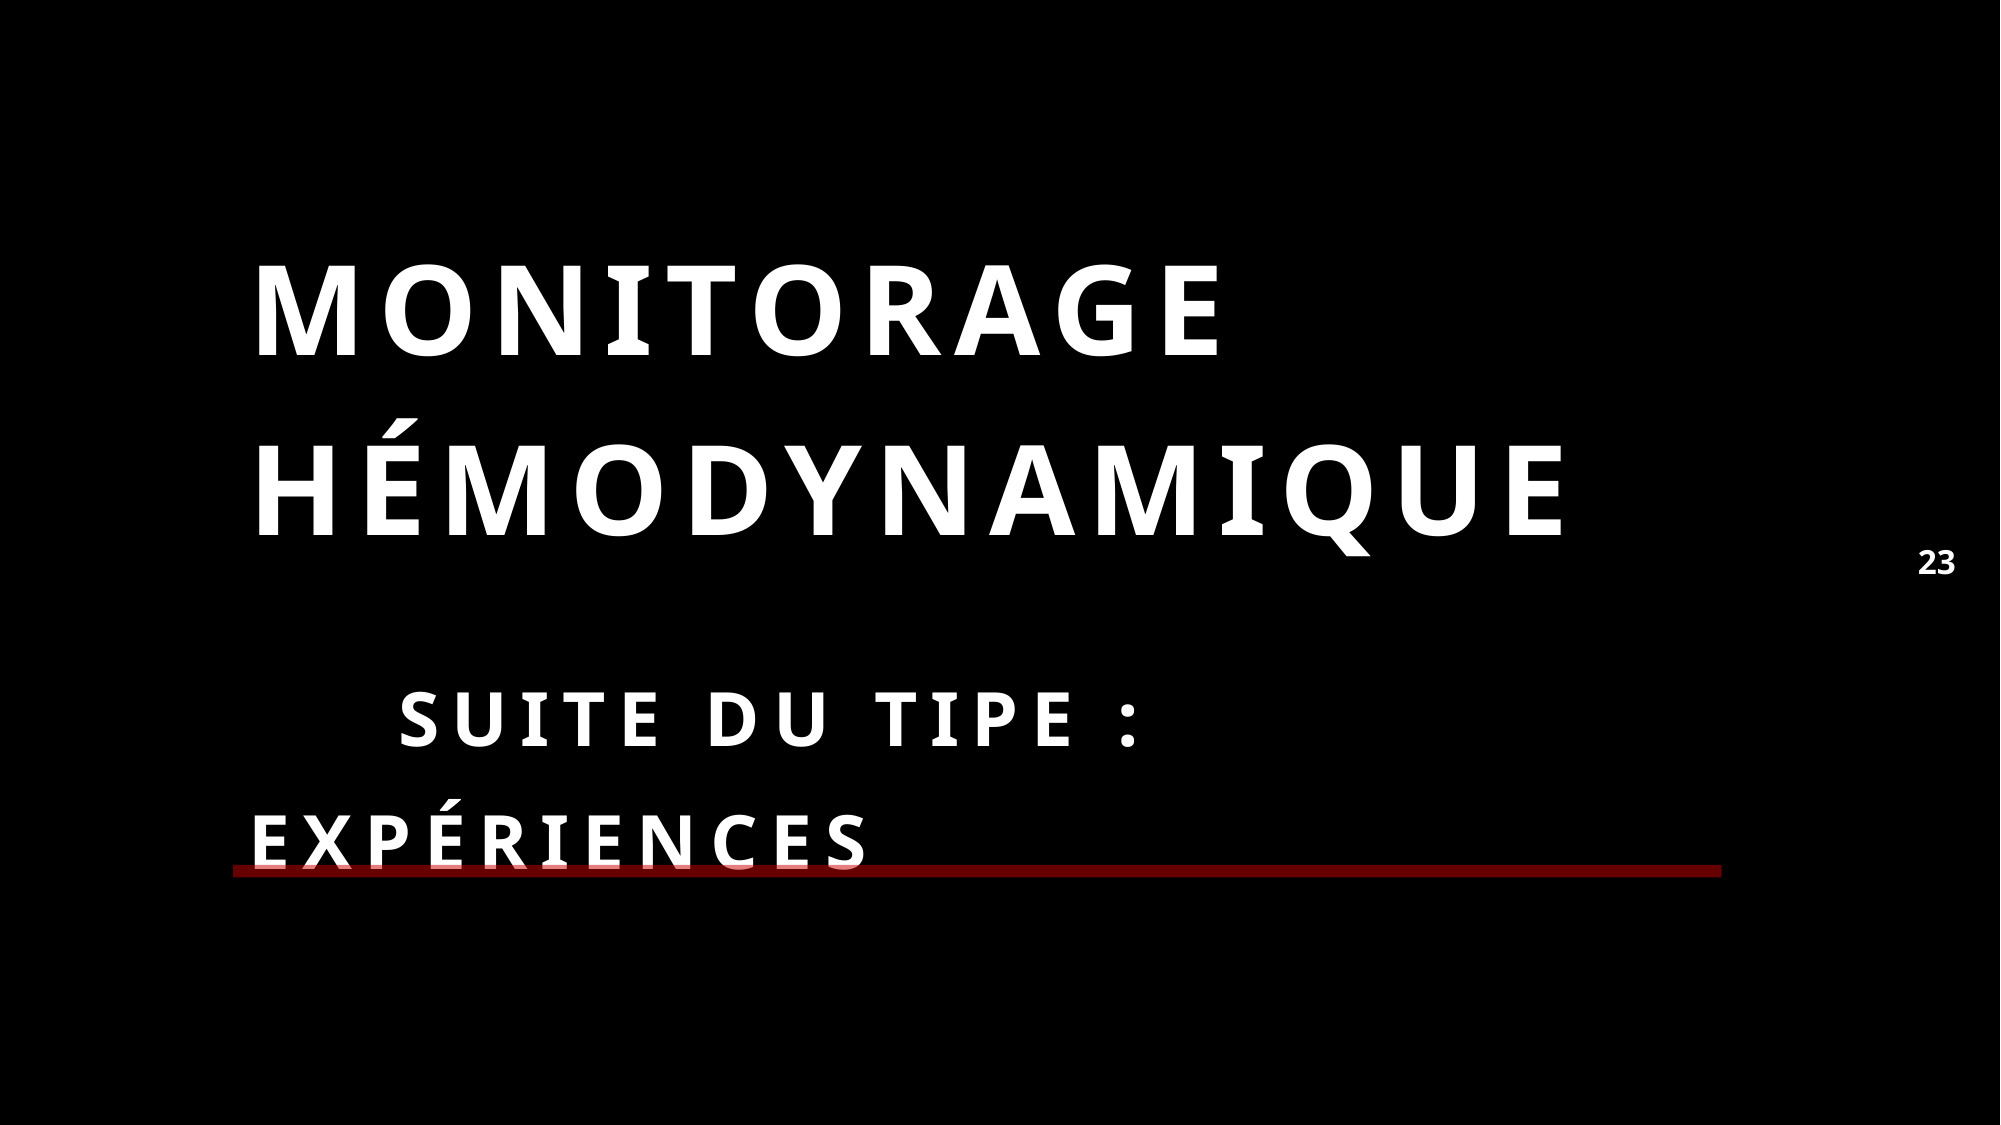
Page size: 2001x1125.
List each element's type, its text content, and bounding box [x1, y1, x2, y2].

title Monitorage Hémodynamique Suite du TIPE : Expériences [233, 192, 1774, 836]
slide_number 23 [1885, 528, 1989, 599]
